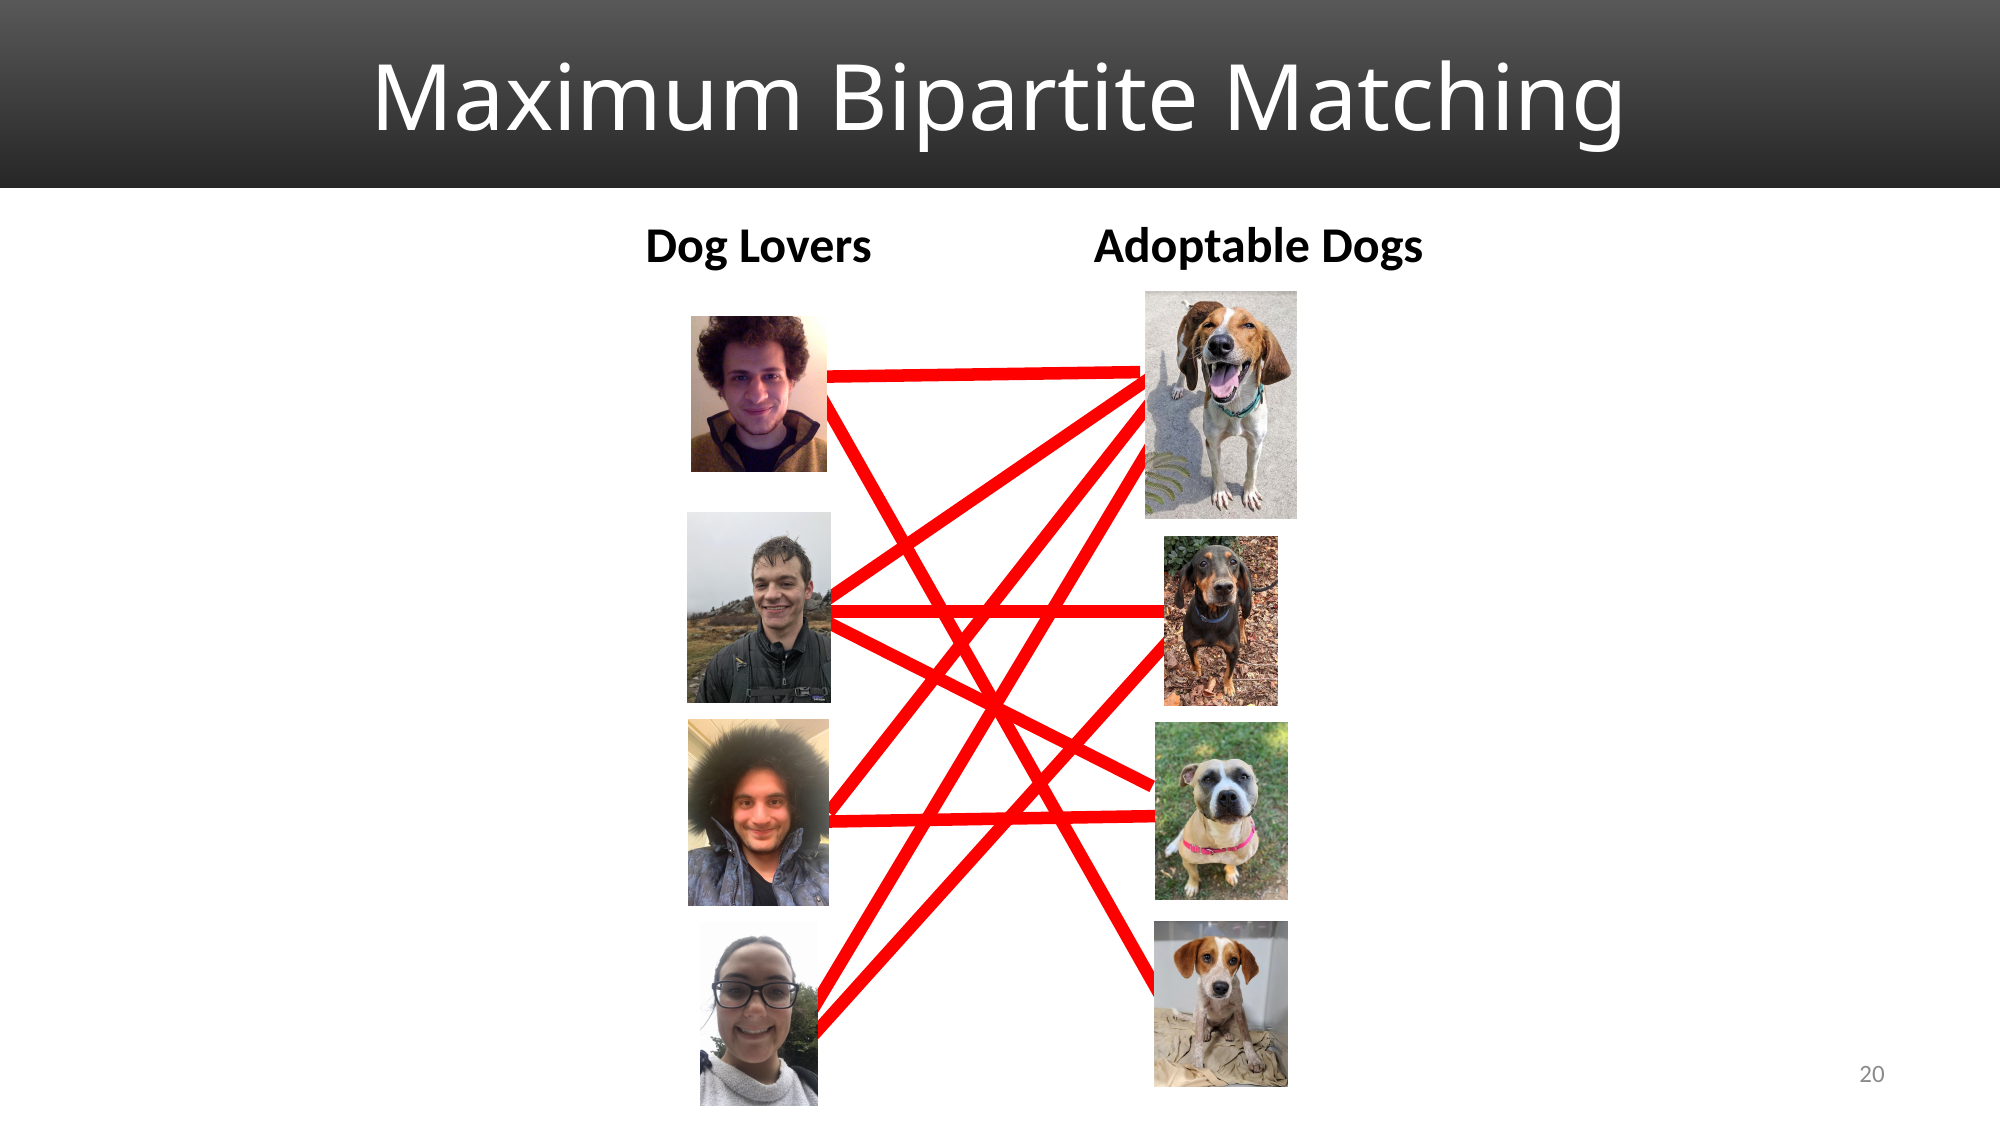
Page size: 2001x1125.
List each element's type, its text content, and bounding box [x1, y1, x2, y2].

text_box Dog Lovers [630, 204, 887, 280]
slide_number 20 [1433, 1042, 1900, 1103]
title Maximum Bipartite Matching [99, 24, 1900, 163]
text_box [687, 291, 1297, 1106]
text_box Adoptable Dogs [1079, 204, 1439, 280]
